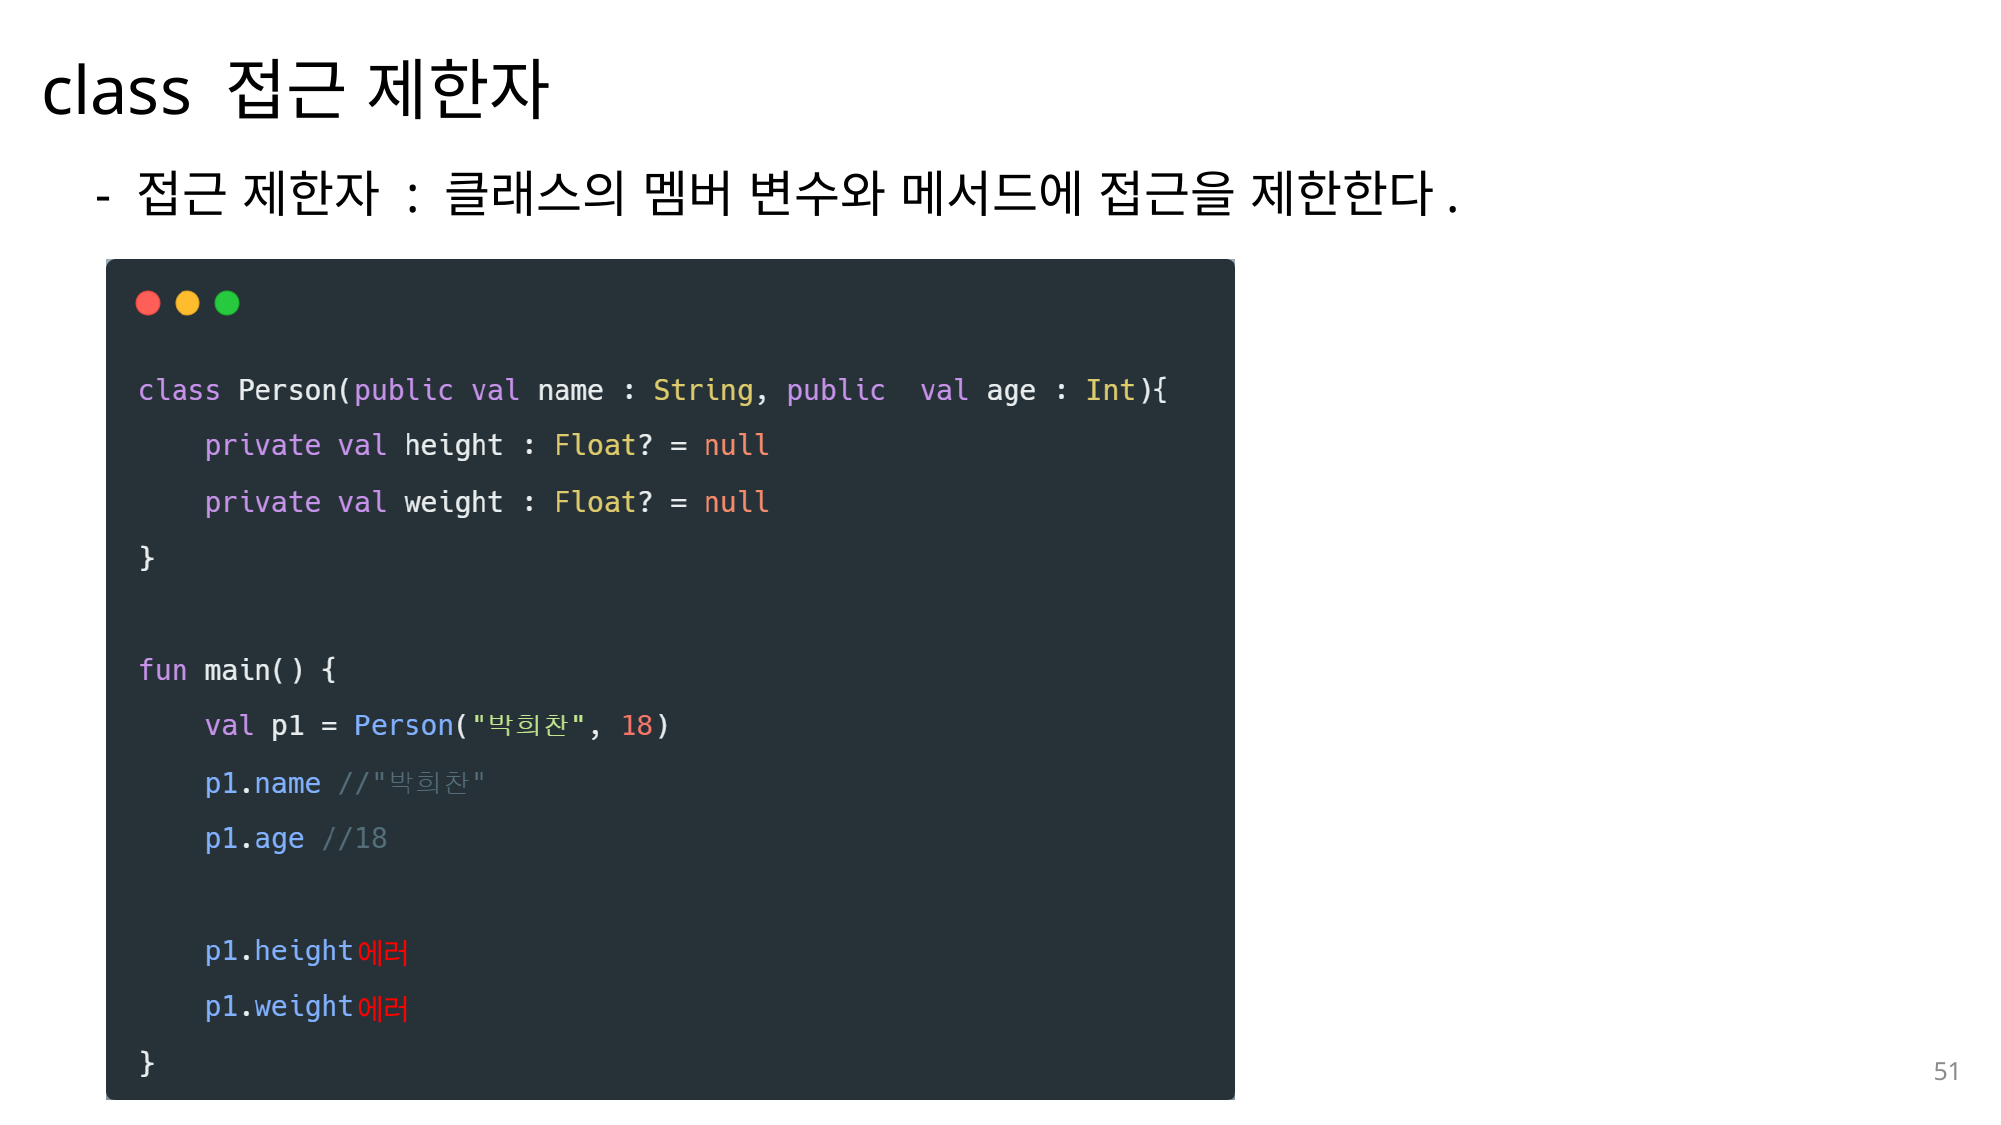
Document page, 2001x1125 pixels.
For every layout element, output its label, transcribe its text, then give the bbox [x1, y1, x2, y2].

slide_number 51 [1527, 1042, 1978, 1103]
text_box class 접근 제한자 [26, 40, 567, 135]
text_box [106, 259, 1235, 1100]
text_box - 접근 제한자 : 클래스의 멤버 변수와 메서드에 접근을 제한한다. [80, 154, 1475, 230]
